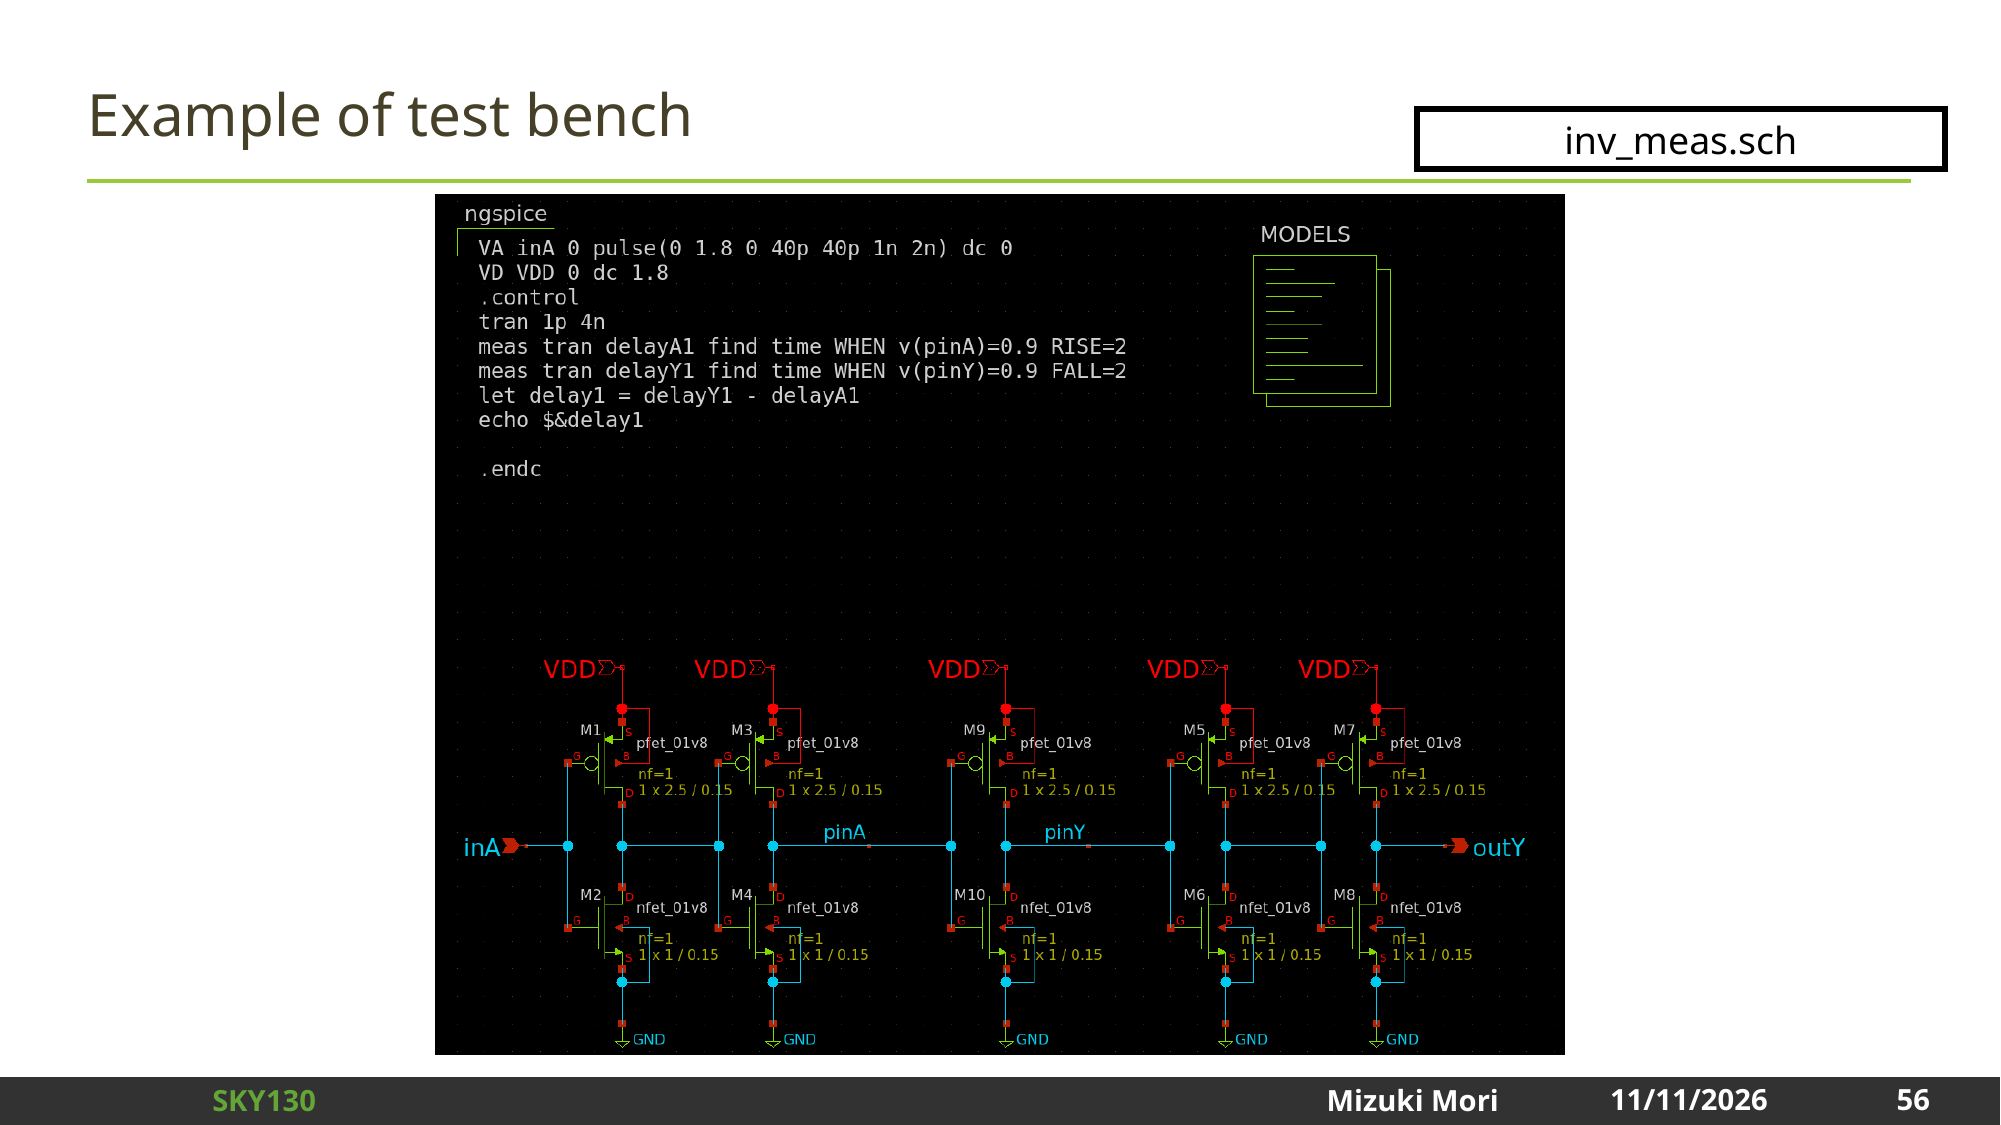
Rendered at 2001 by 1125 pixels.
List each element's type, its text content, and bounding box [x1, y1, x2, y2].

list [435, 194, 1565, 1055]
picture [0, 1077, 1550, 1125]
slide_number 56 [1826, 1076, 2000, 1125]
text_box inv_meas.sch [1416, 108, 1946, 170]
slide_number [1550, 1077, 1826, 1125]
title Example of test bench [72, 70, 1912, 163]
